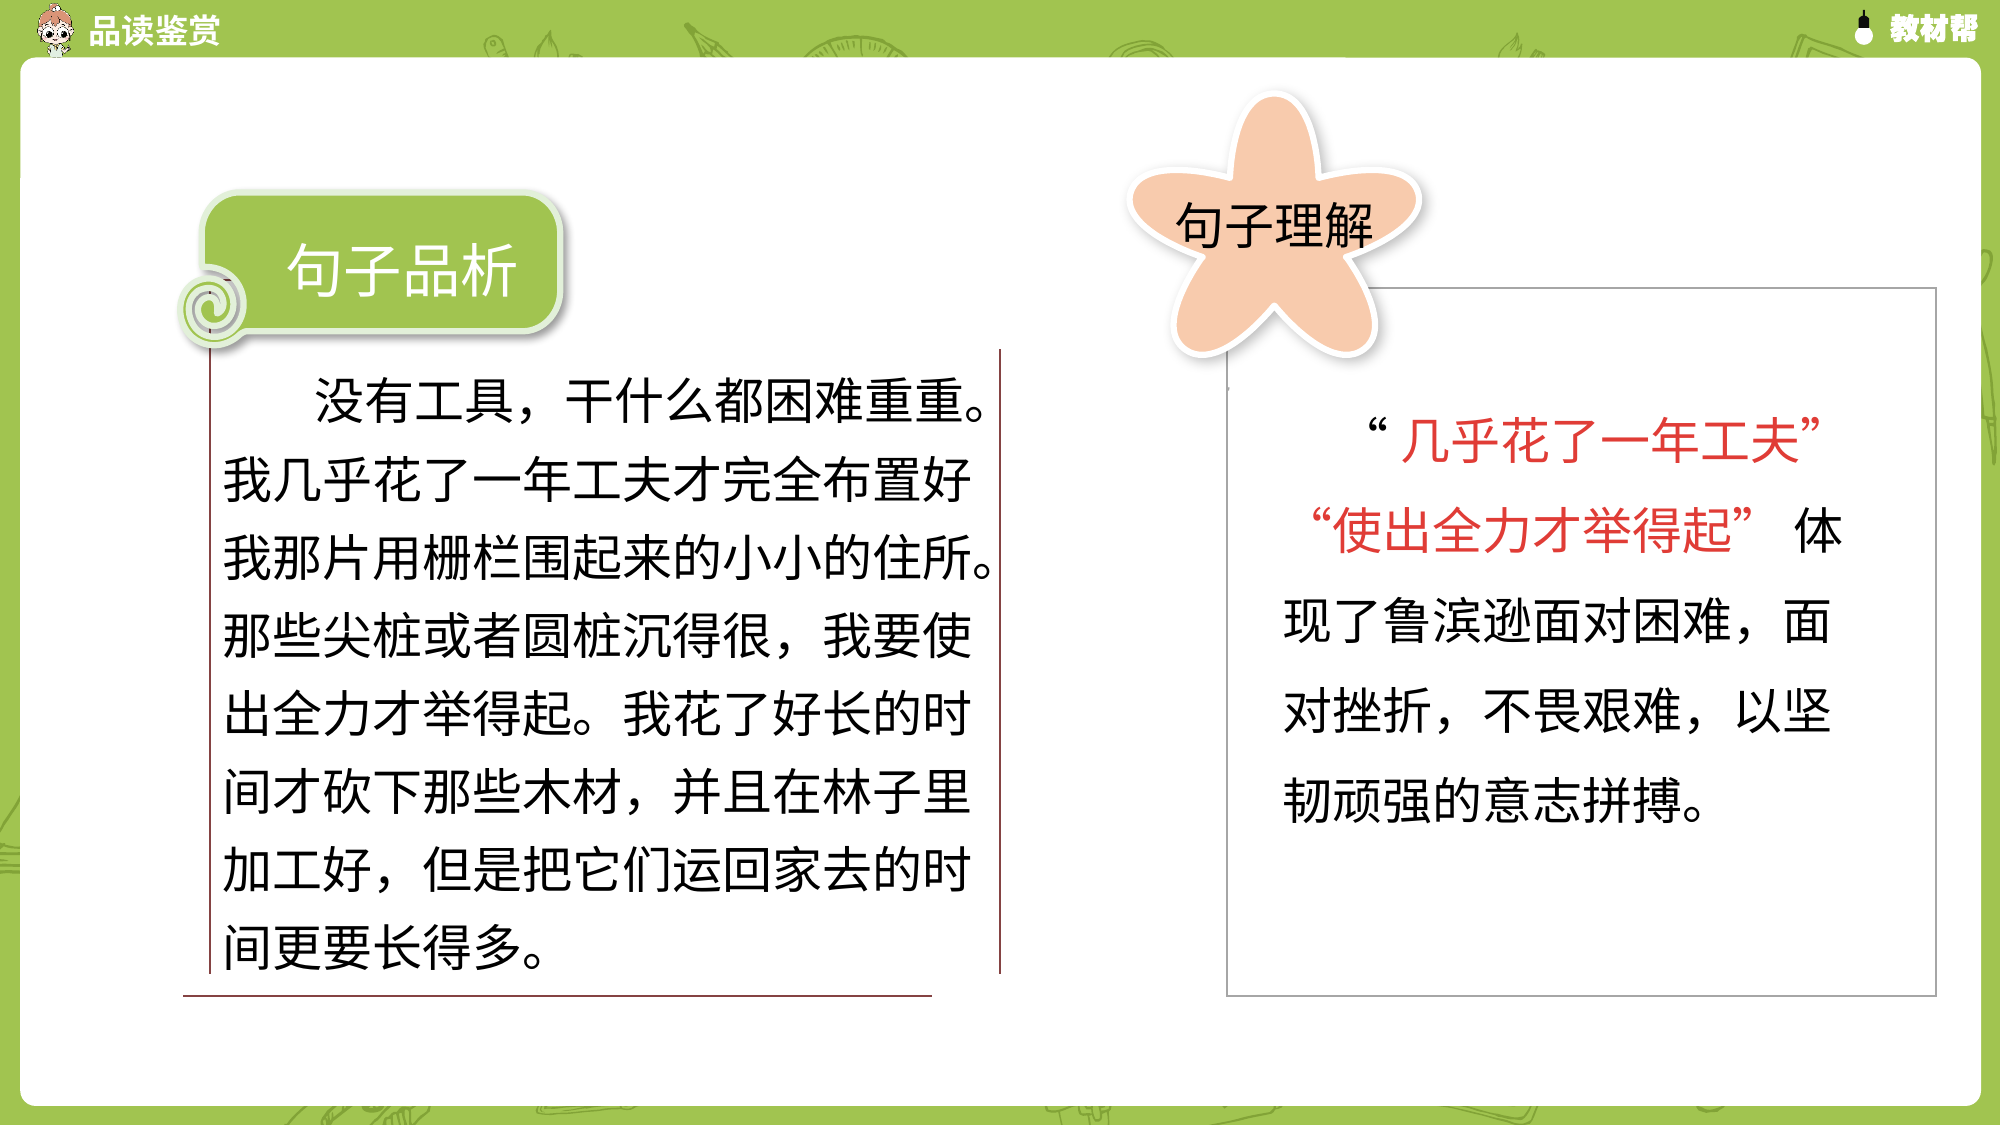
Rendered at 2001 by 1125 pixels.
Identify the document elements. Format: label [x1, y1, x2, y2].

text_box [1129, 93, 1937, 996]
picture [36, 1, 75, 58]
text_box [180, 192, 1001, 991]
